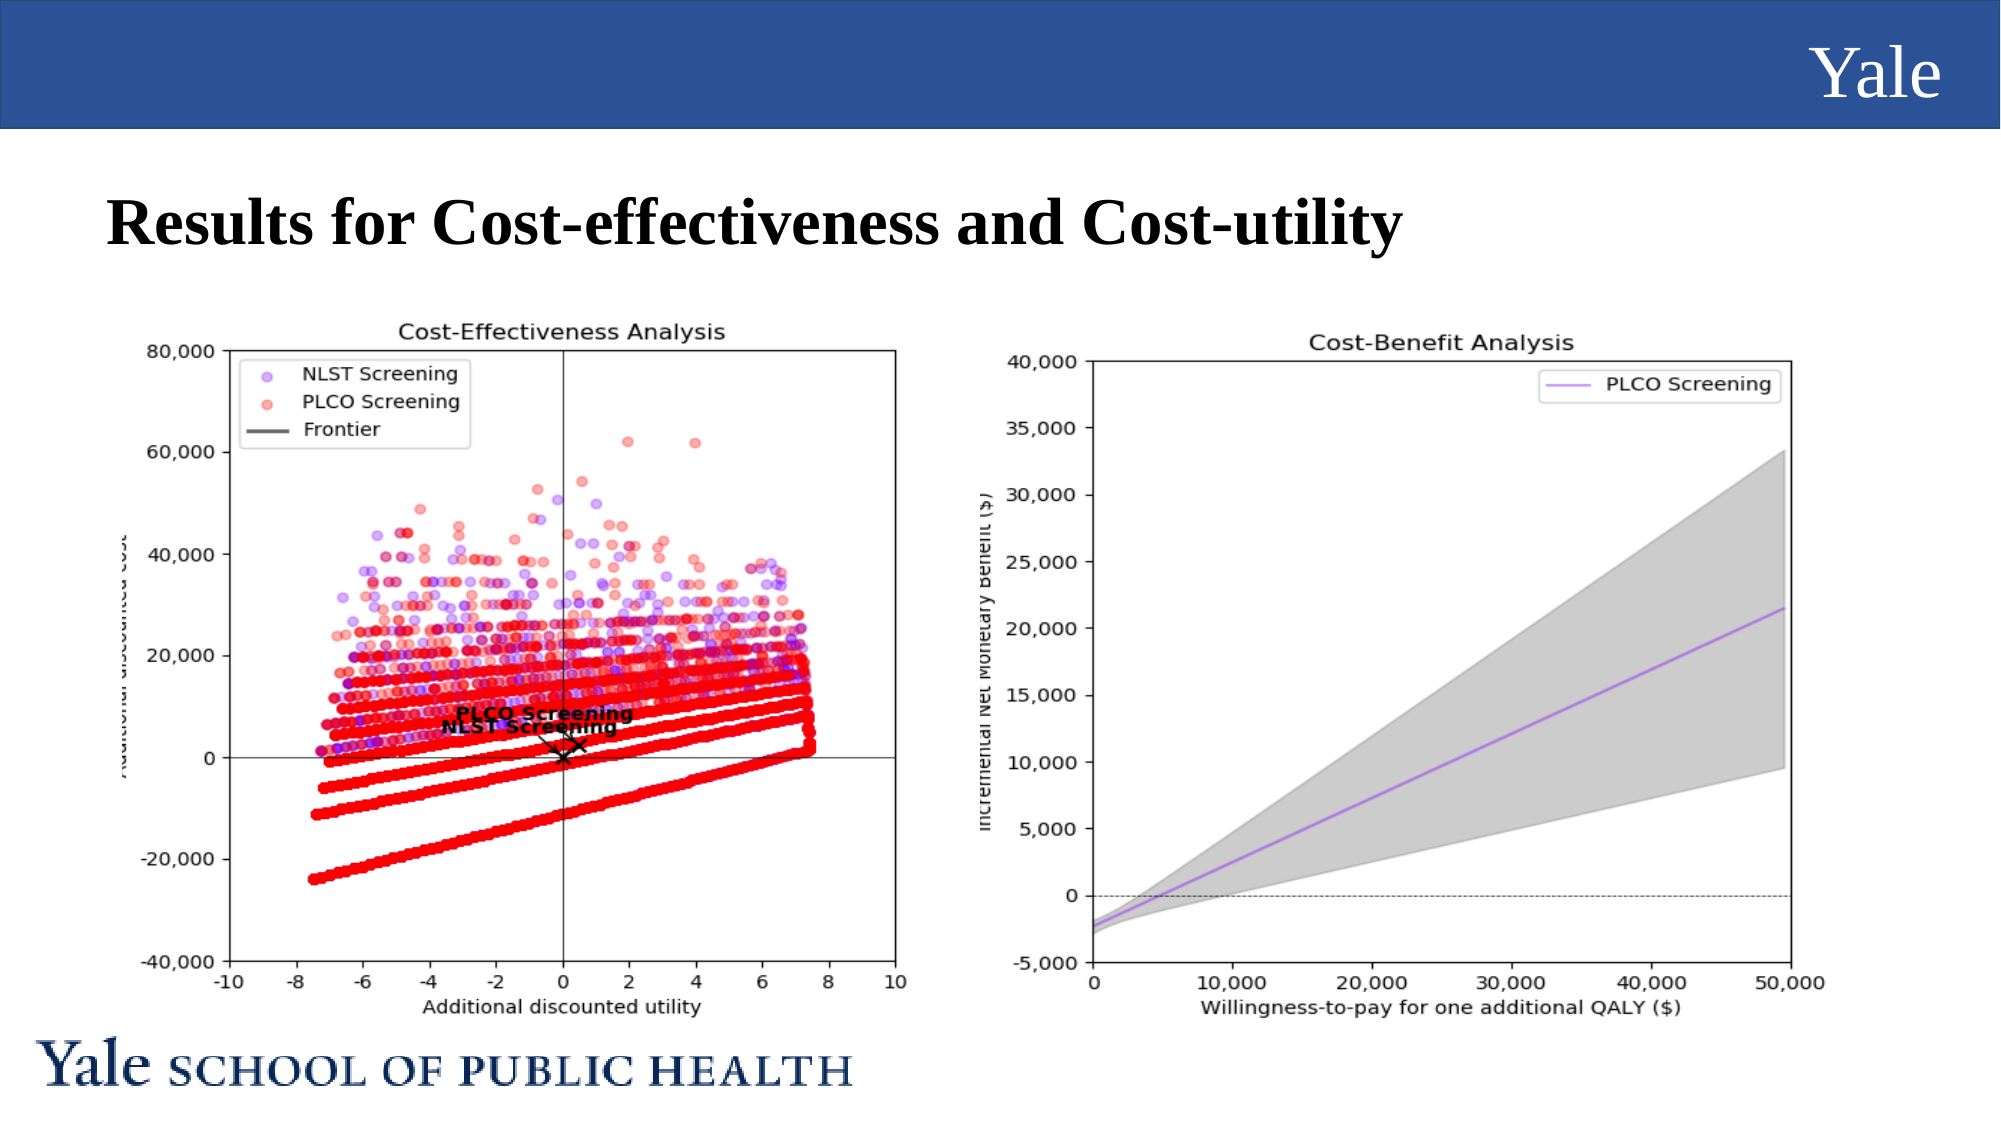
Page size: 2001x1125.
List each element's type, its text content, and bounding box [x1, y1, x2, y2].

picture [28, 255, 1881, 1101]
title Results for Cost-effectiveness and Cost-utility [91, 178, 1817, 268]
